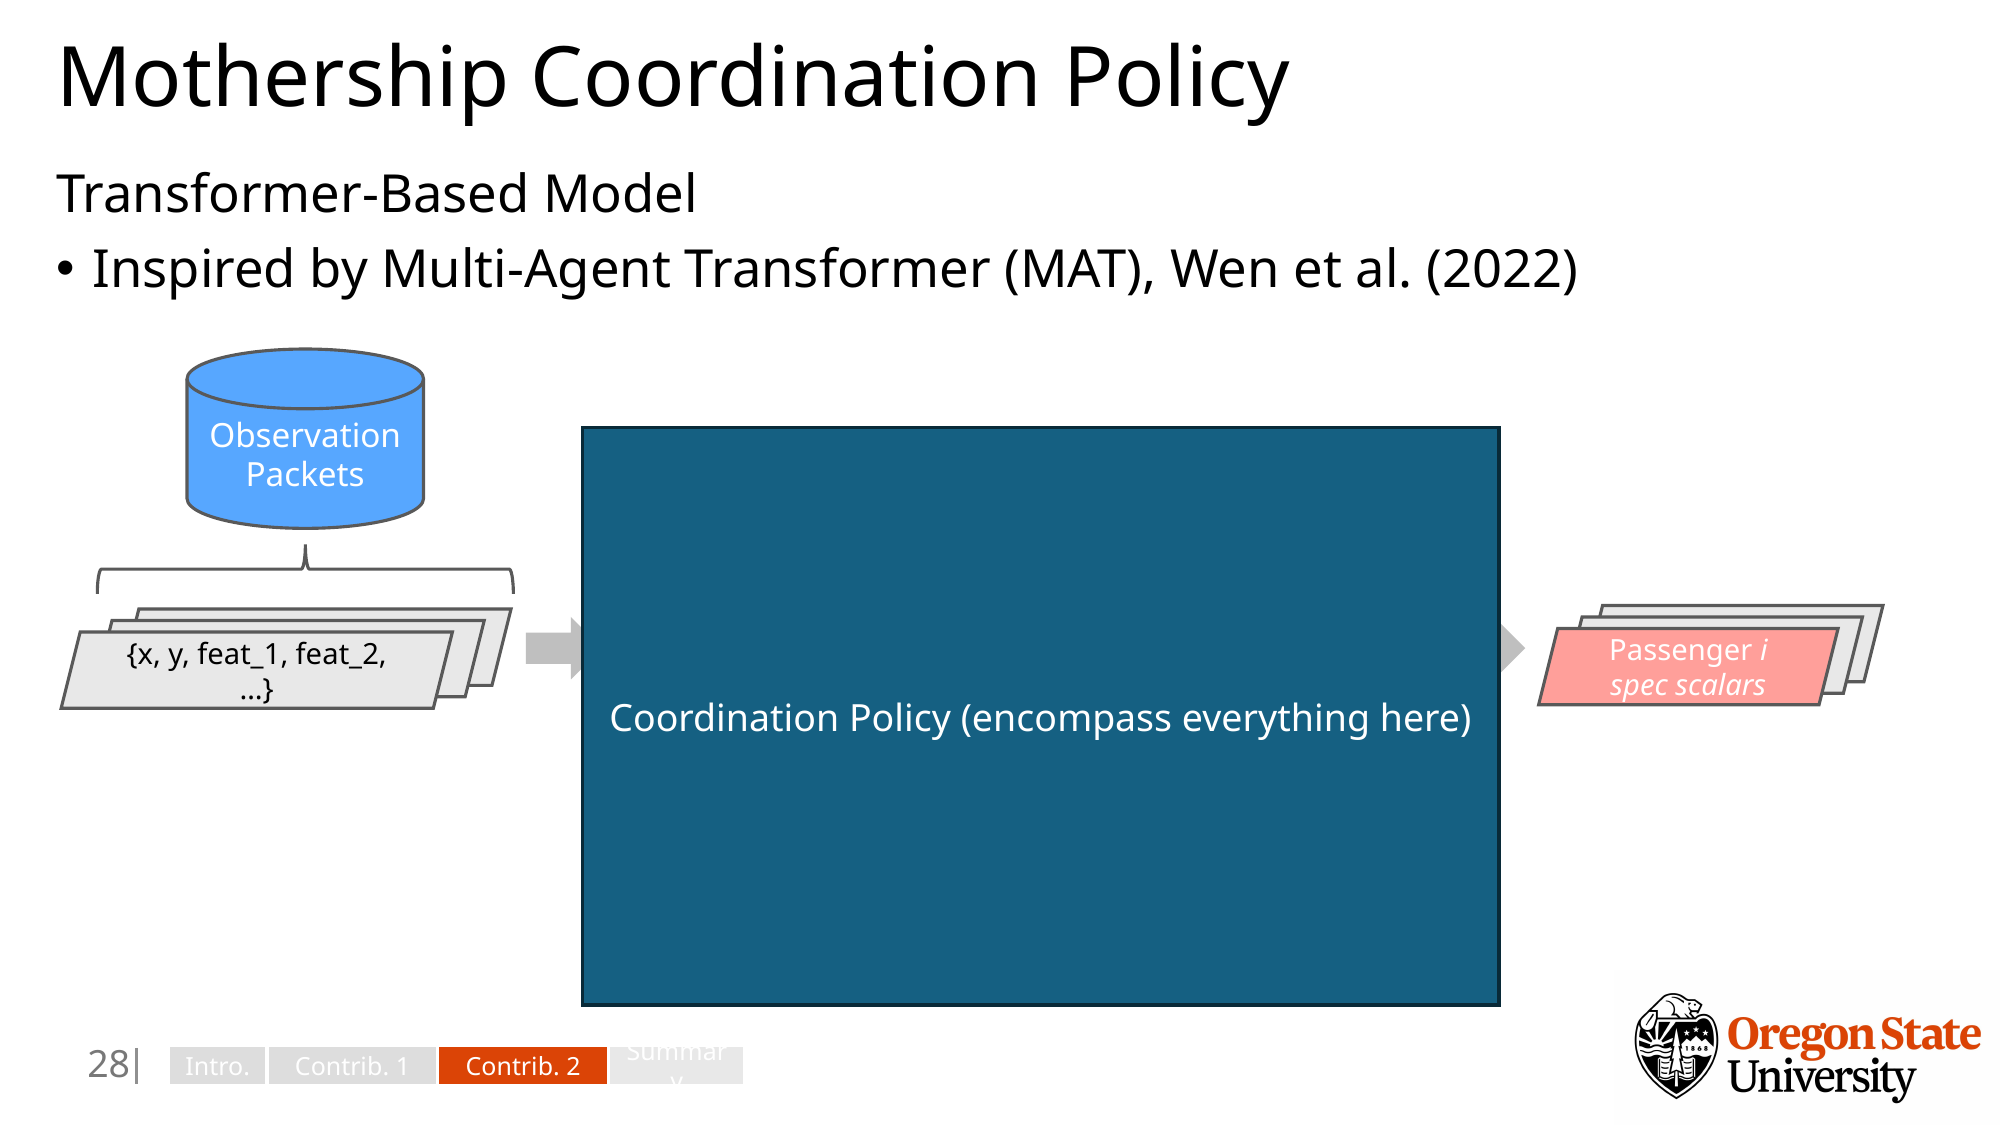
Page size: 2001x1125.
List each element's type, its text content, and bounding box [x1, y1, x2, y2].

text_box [60, 608, 512, 709]
slide_number 27 [72, 1035, 523, 1096]
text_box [624, 468, 881, 744]
text_box Observation Packets [185, 347, 426, 530]
text_box [524, 613, 581, 684]
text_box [824, 615, 1478, 922]
list Transformer-Based Model Inspired by Multi-Agent Transformer (MAT), Wen et al. (2022) [40, 159, 1941, 307]
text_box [135, 1044, 746, 1086]
title Mothership Coordination Policy [40, 26, 1941, 133]
picture [1614, 970, 2000, 1125]
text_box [1139, 468, 1452, 805]
text_box [95, 544, 515, 594]
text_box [1452, 604, 1884, 706]
text_box Coordination Policy (encompass everything here) [581, 426, 1501, 1007]
